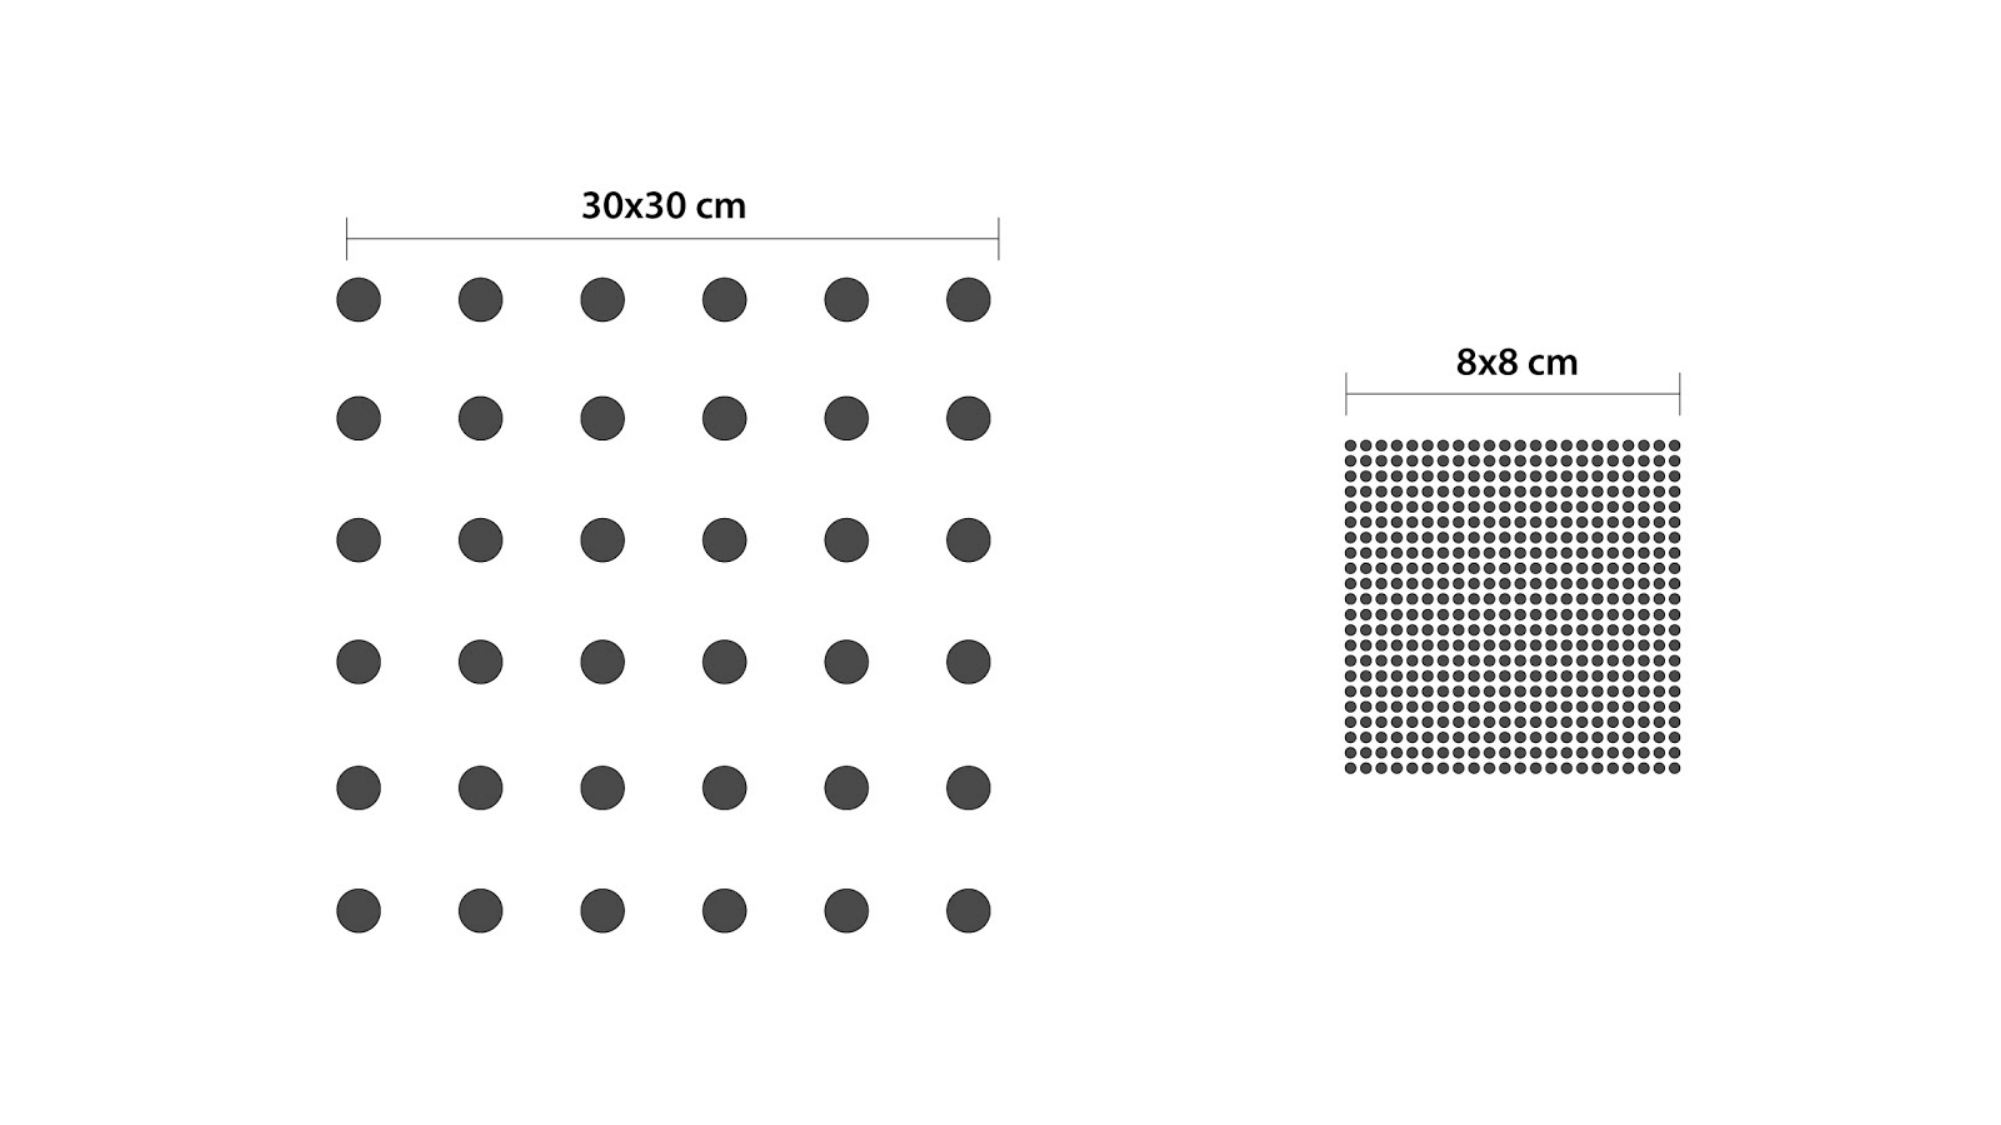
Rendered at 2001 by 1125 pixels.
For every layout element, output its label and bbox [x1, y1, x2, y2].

picture [1235, 321, 1800, 804]
picture [293, 154, 1054, 970]
